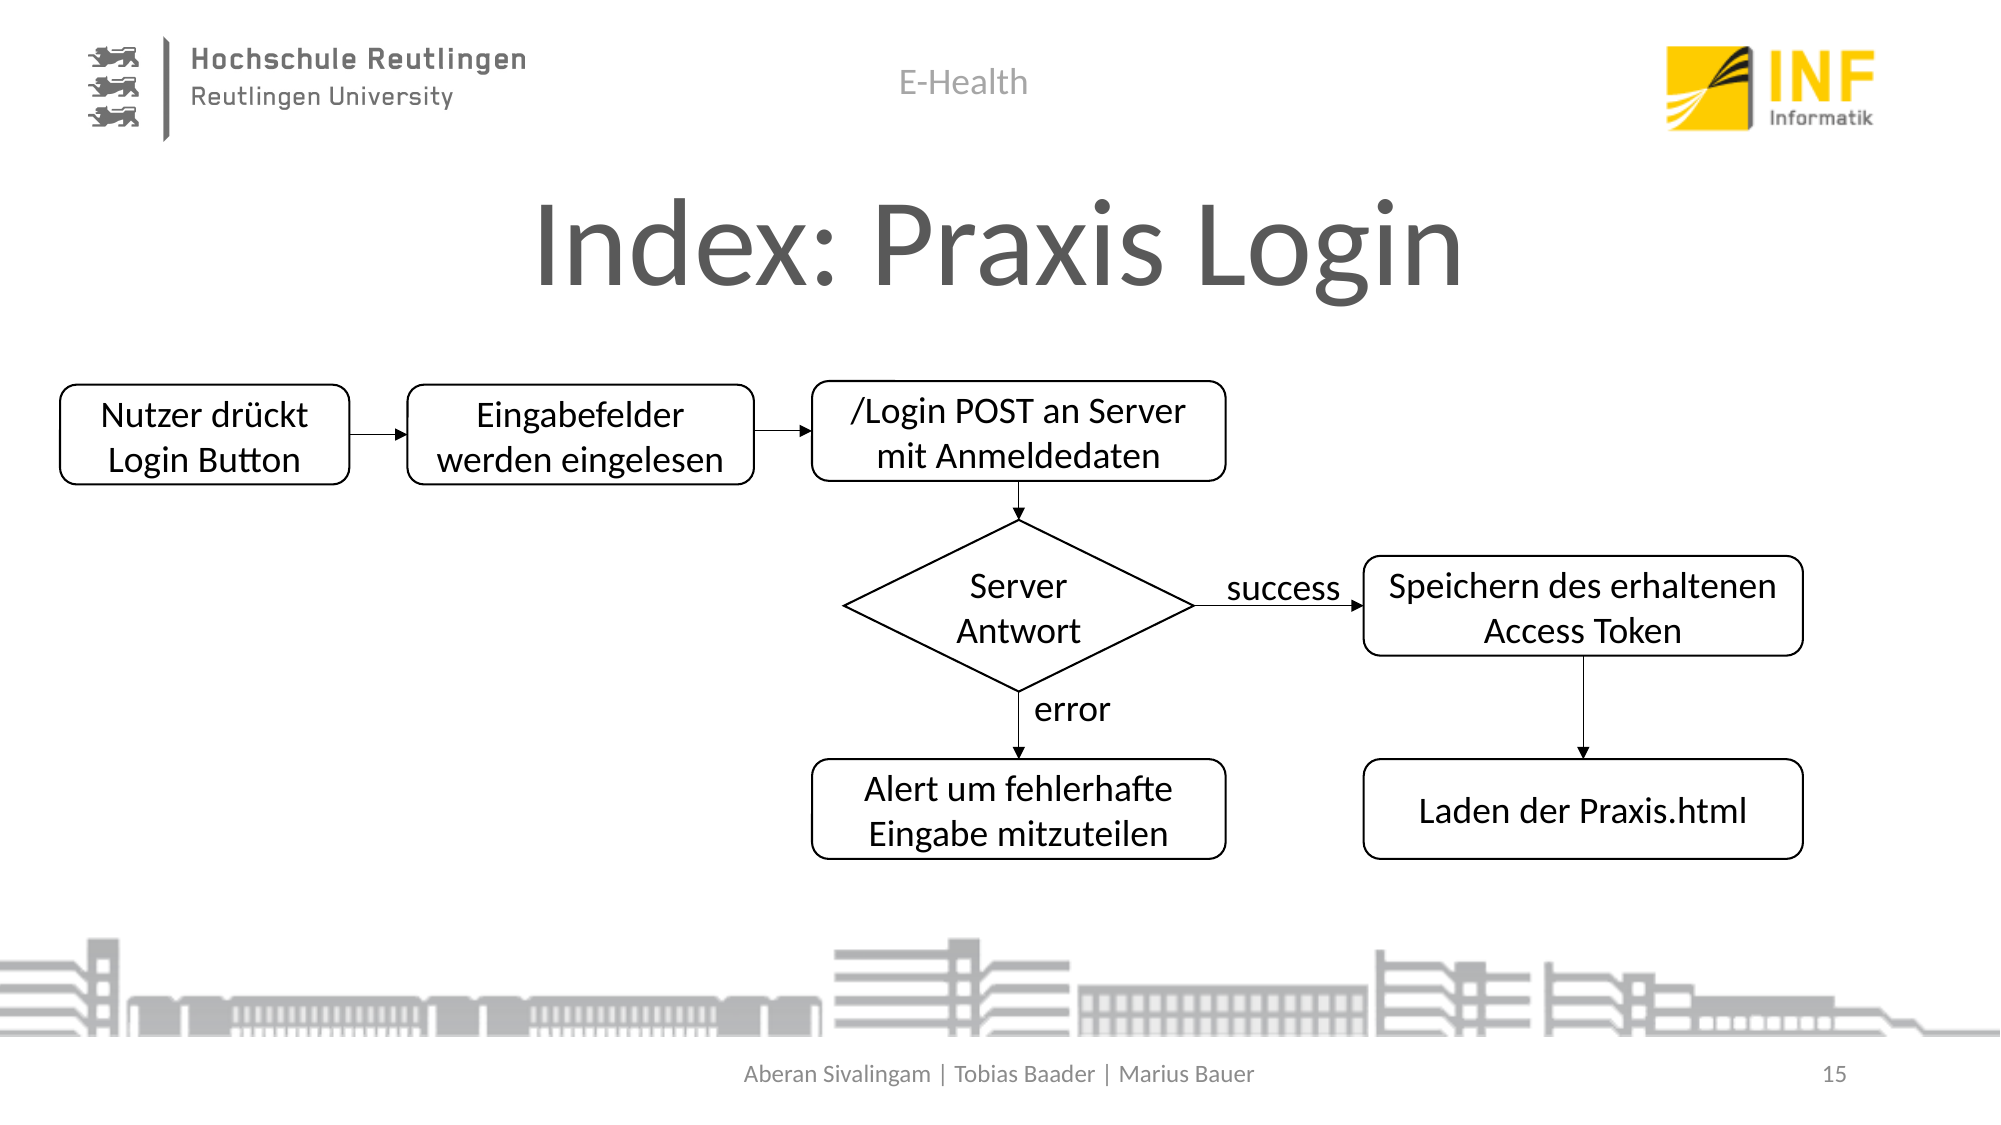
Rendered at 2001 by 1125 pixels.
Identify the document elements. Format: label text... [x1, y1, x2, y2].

slide_number 15 [1412, 1042, 1863, 1103]
footer Aberan Sivalingam | Tobias Baader | Marius Bauer [662, 1042, 1338, 1103]
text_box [0, 36, 2000, 1037]
